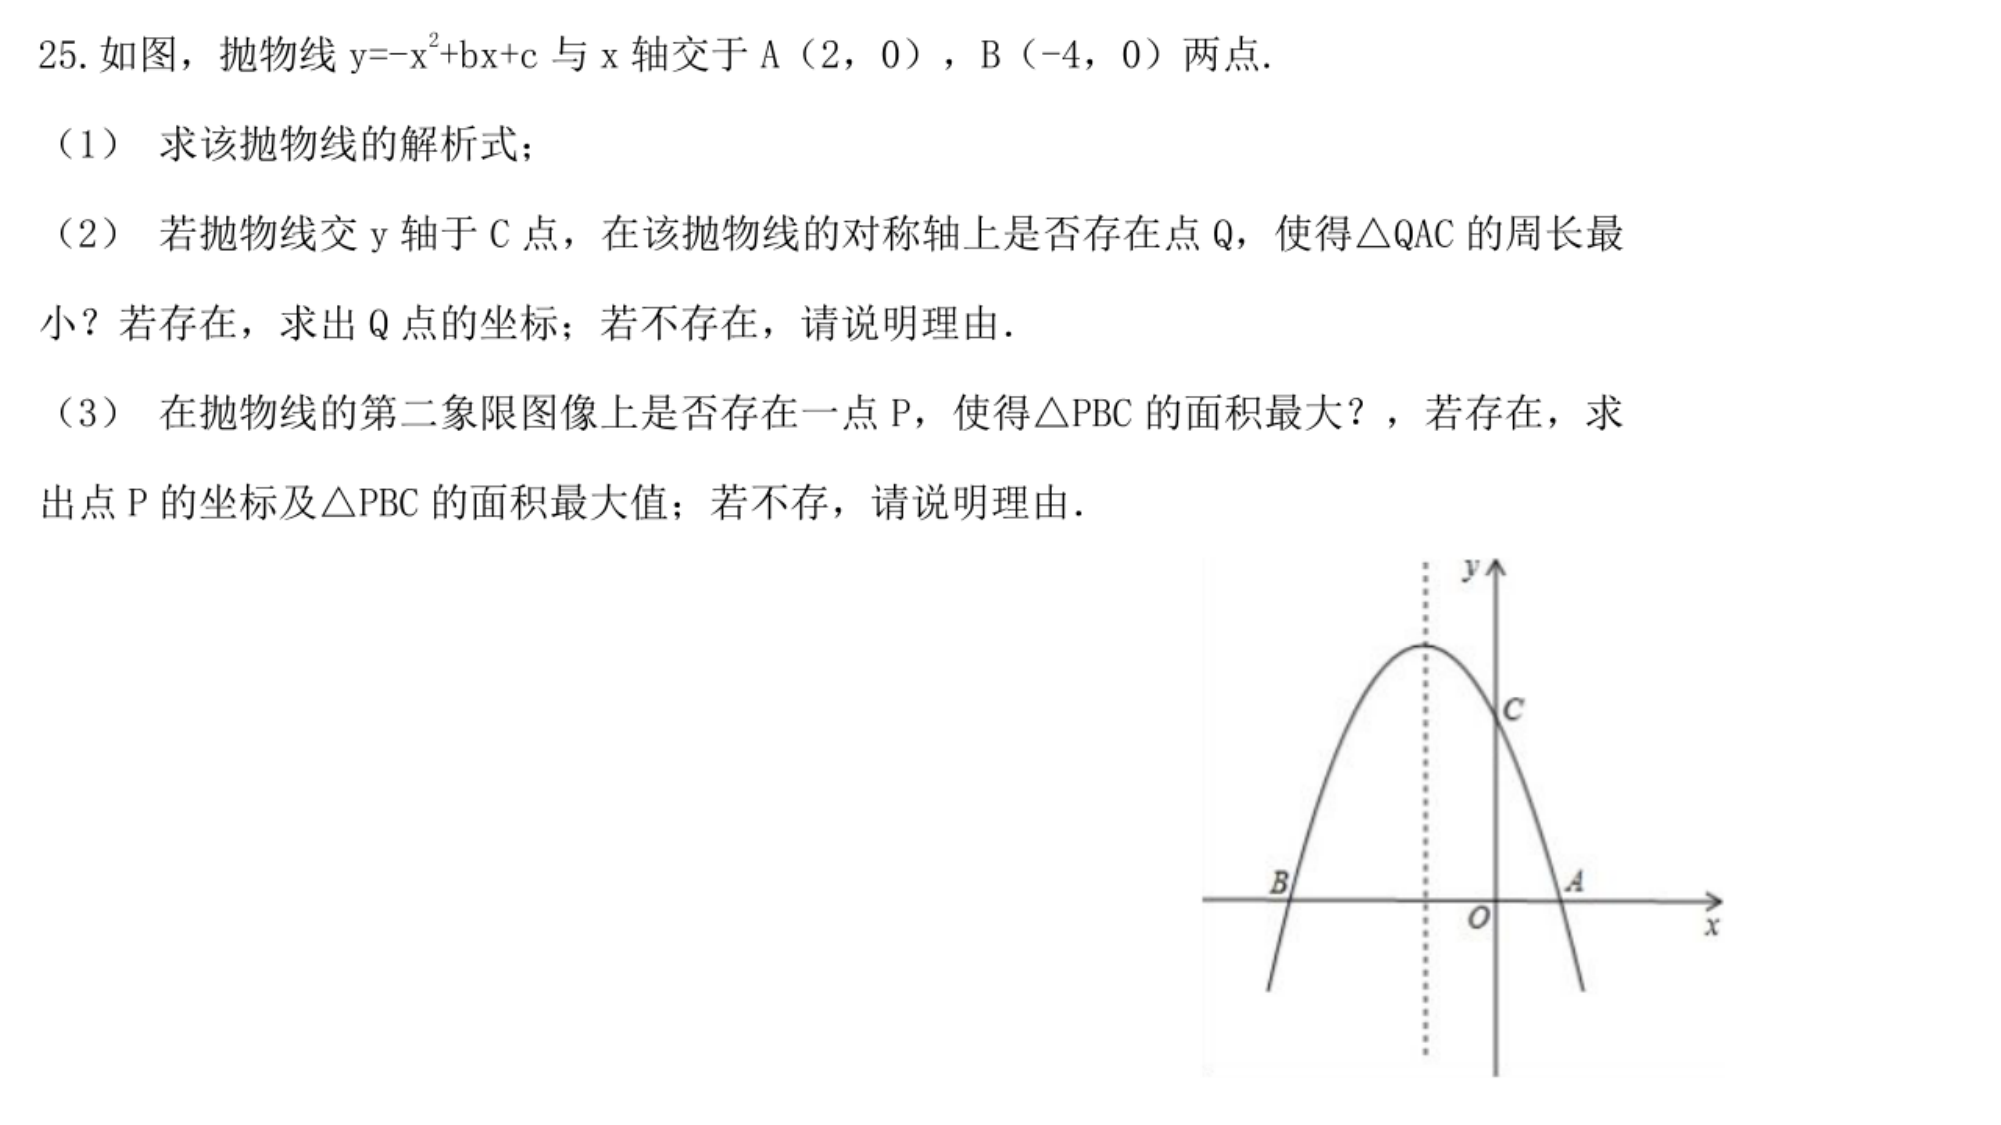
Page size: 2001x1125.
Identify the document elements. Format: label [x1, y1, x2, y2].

picture [0, 22, 1746, 1093]
